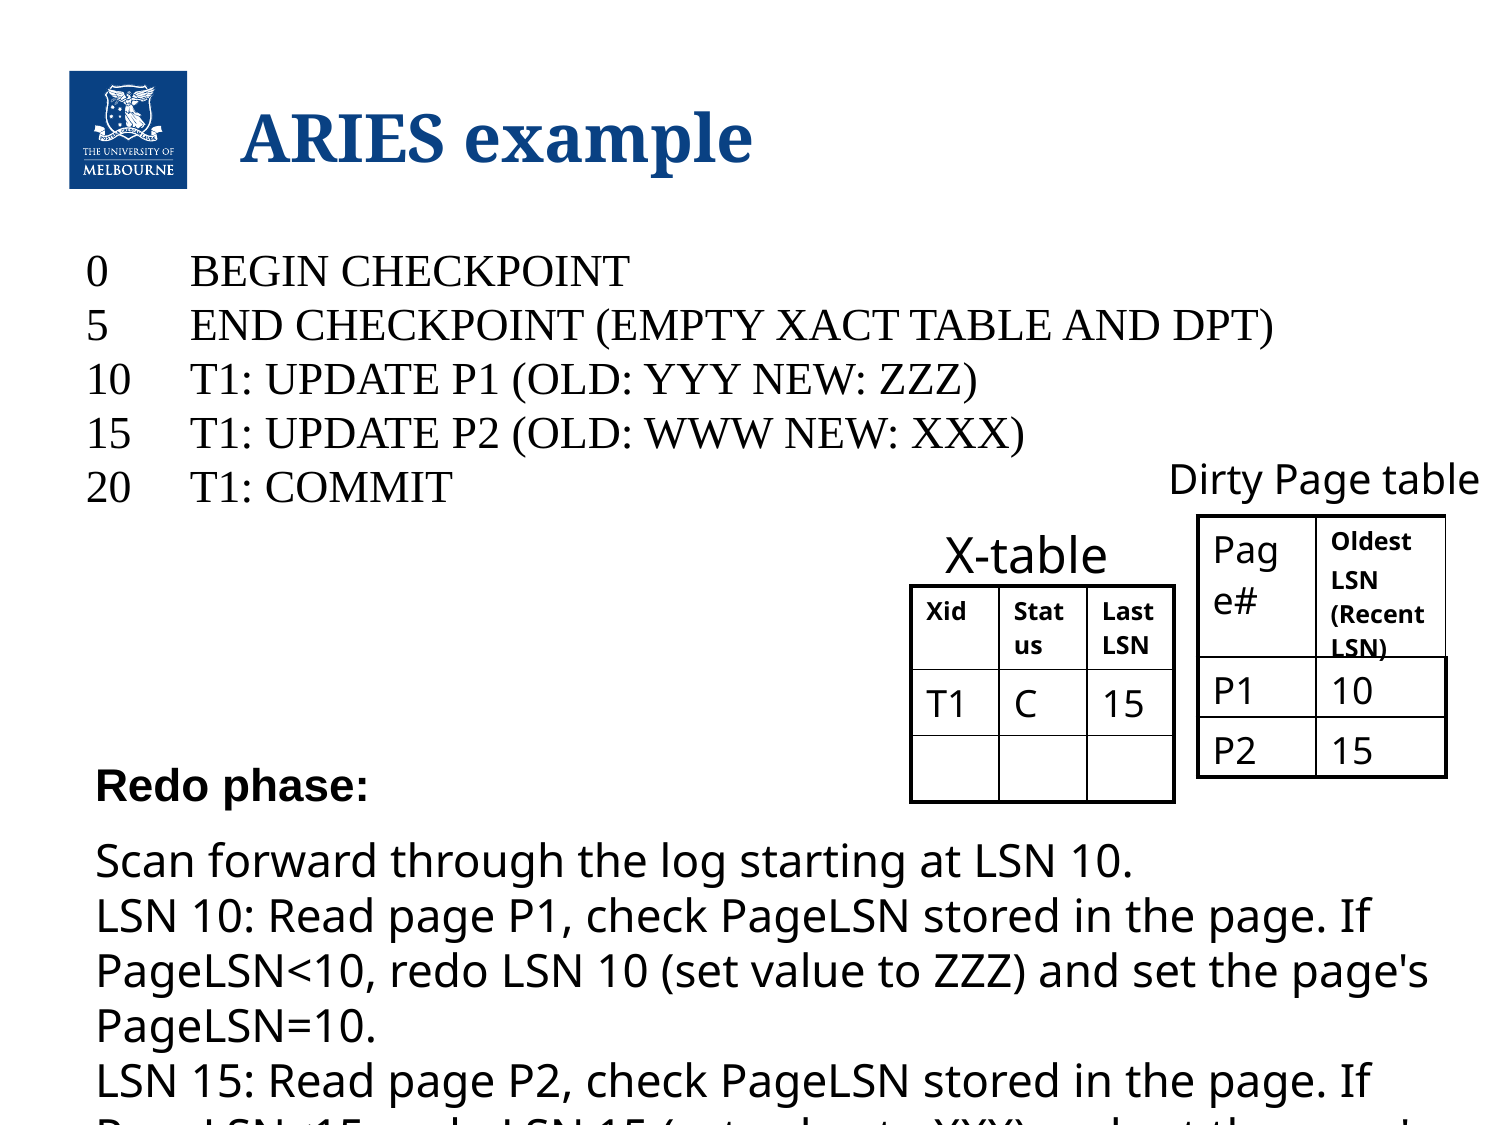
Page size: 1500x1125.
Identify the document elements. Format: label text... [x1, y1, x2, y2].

table_header Last LSN [1088, 591, 1172, 669]
text_box X-table [880, 516, 1175, 591]
text_box Redo phase: Scan forward through the log starting at LSN 10. LSN 10: Read page P1, check PageLSN stored in the page. If PageLSN<10, redo LSN 10 (set value to ZZZ) and set the page's PageLSN=10. LSN 15: Read page P2, check PageLSN stored in the page. If PageLSN<15, redo LSN 15 (set value to XXX) and set the page's PageLSN=15. [80, 562, 1469, 1125]
table_cell 10 [84, 352, 188, 406]
table_cell 15 [84, 406, 188, 460]
table_cell P1 [1200, 658, 1315, 716]
table_cell END CHECKPOINT (EMPTY XACT TABLE AND DPT) [188, 298, 1428, 352]
table_header Status [1000, 591, 1086, 669]
text_box Dirty Page table [1119, 445, 1500, 511]
table_cell [1000, 736, 1086, 800]
table_header Xid [913, 591, 998, 669]
table_cell T1: UPDATE P1 (OLD: YYY NEW: ZZZ) [188, 352, 1428, 406]
table_cell T1: UPDATE P2 (OLD: WWW NEW: XXX) [188, 406, 1428, 460]
table_cell 5 [84, 298, 188, 352]
table_header Oldest LSN (Recent LSN) [1317, 518, 1445, 656]
table_cell [913, 736, 998, 800]
table_cell T1: COMMIT [188, 460, 1428, 514]
table_cell 15 [1317, 718, 1444, 775]
table_cell [1088, 736, 1172, 800]
table_cell 10 [1317, 658, 1444, 716]
table_header BEGIN CHECKPOINT [188, 245, 1428, 298]
table_cell 15 [1088, 670, 1172, 735]
title ARIES example [225, 81, 1500, 185]
table_cell 20 [84, 460, 188, 514]
table_cell T1 [913, 670, 998, 735]
table_cell C [1000, 670, 1086, 735]
table_header 0 [84, 245, 188, 298]
table_cell P2 [1200, 718, 1315, 775]
table_header Page# [1200, 518, 1315, 656]
